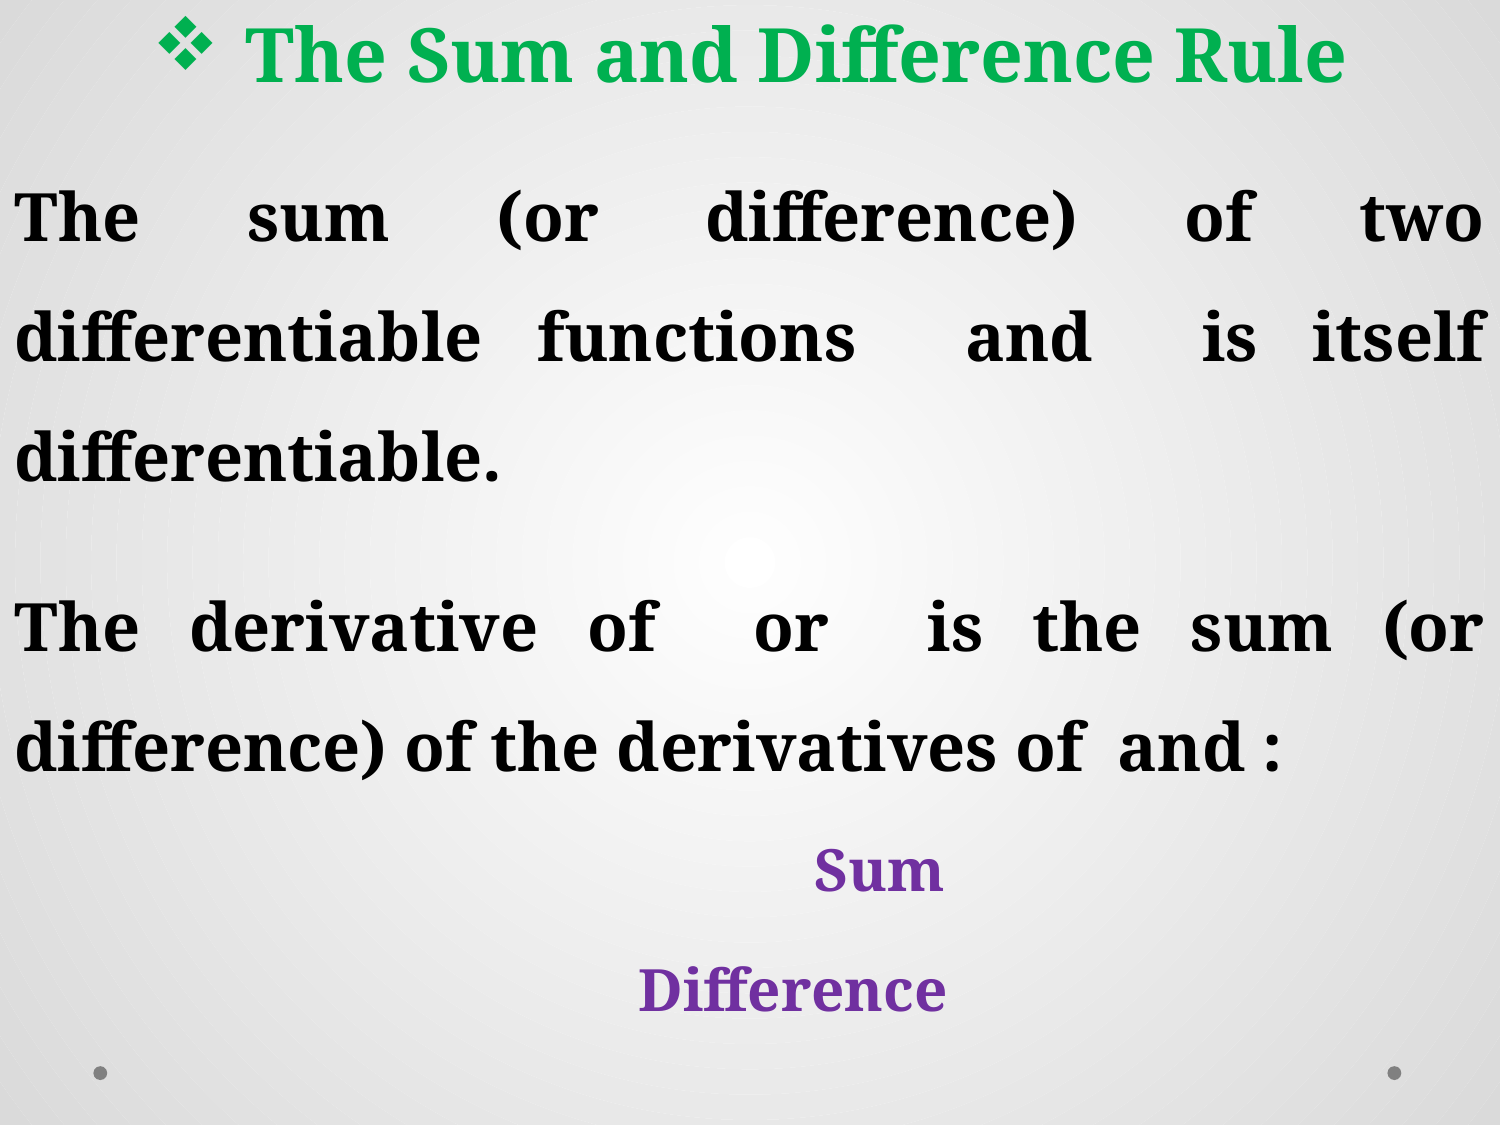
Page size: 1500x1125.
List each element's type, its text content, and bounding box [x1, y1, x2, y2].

text_box The Sum and Difference Rule [0, 0, 1500, 105]
